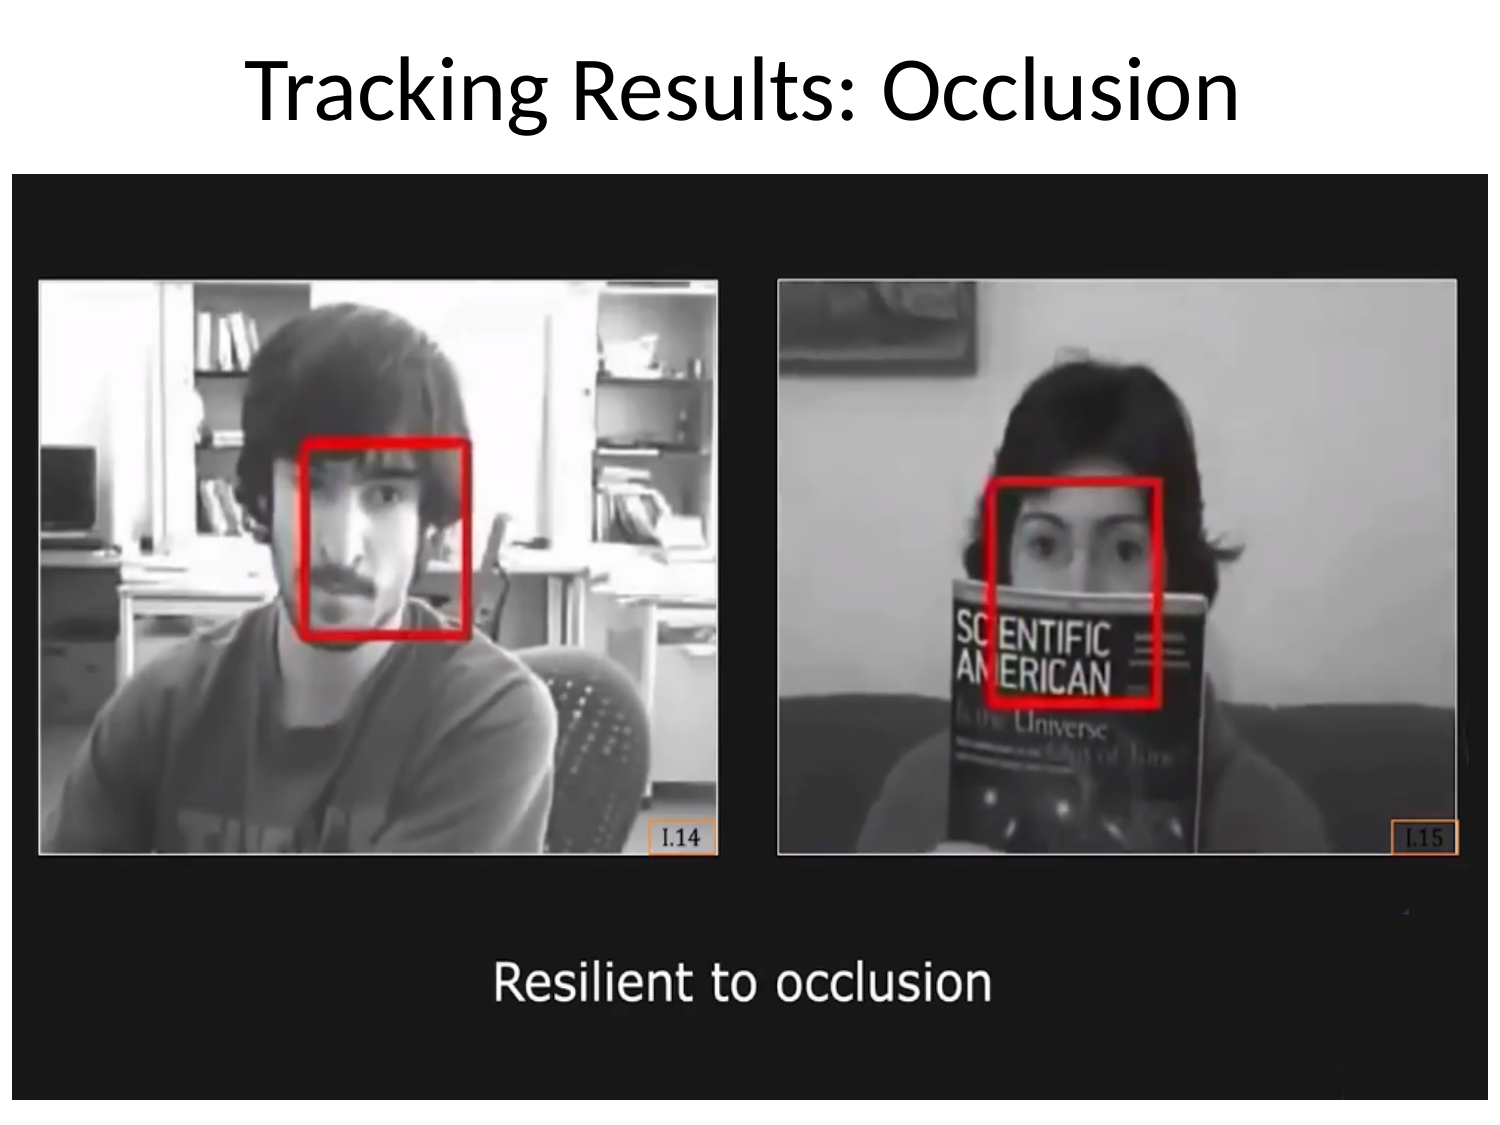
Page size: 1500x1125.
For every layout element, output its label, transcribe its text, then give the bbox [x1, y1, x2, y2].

picture [12, 174, 1488, 1101]
title Tracking Results: Occlusion [50, 12, 1438, 155]
